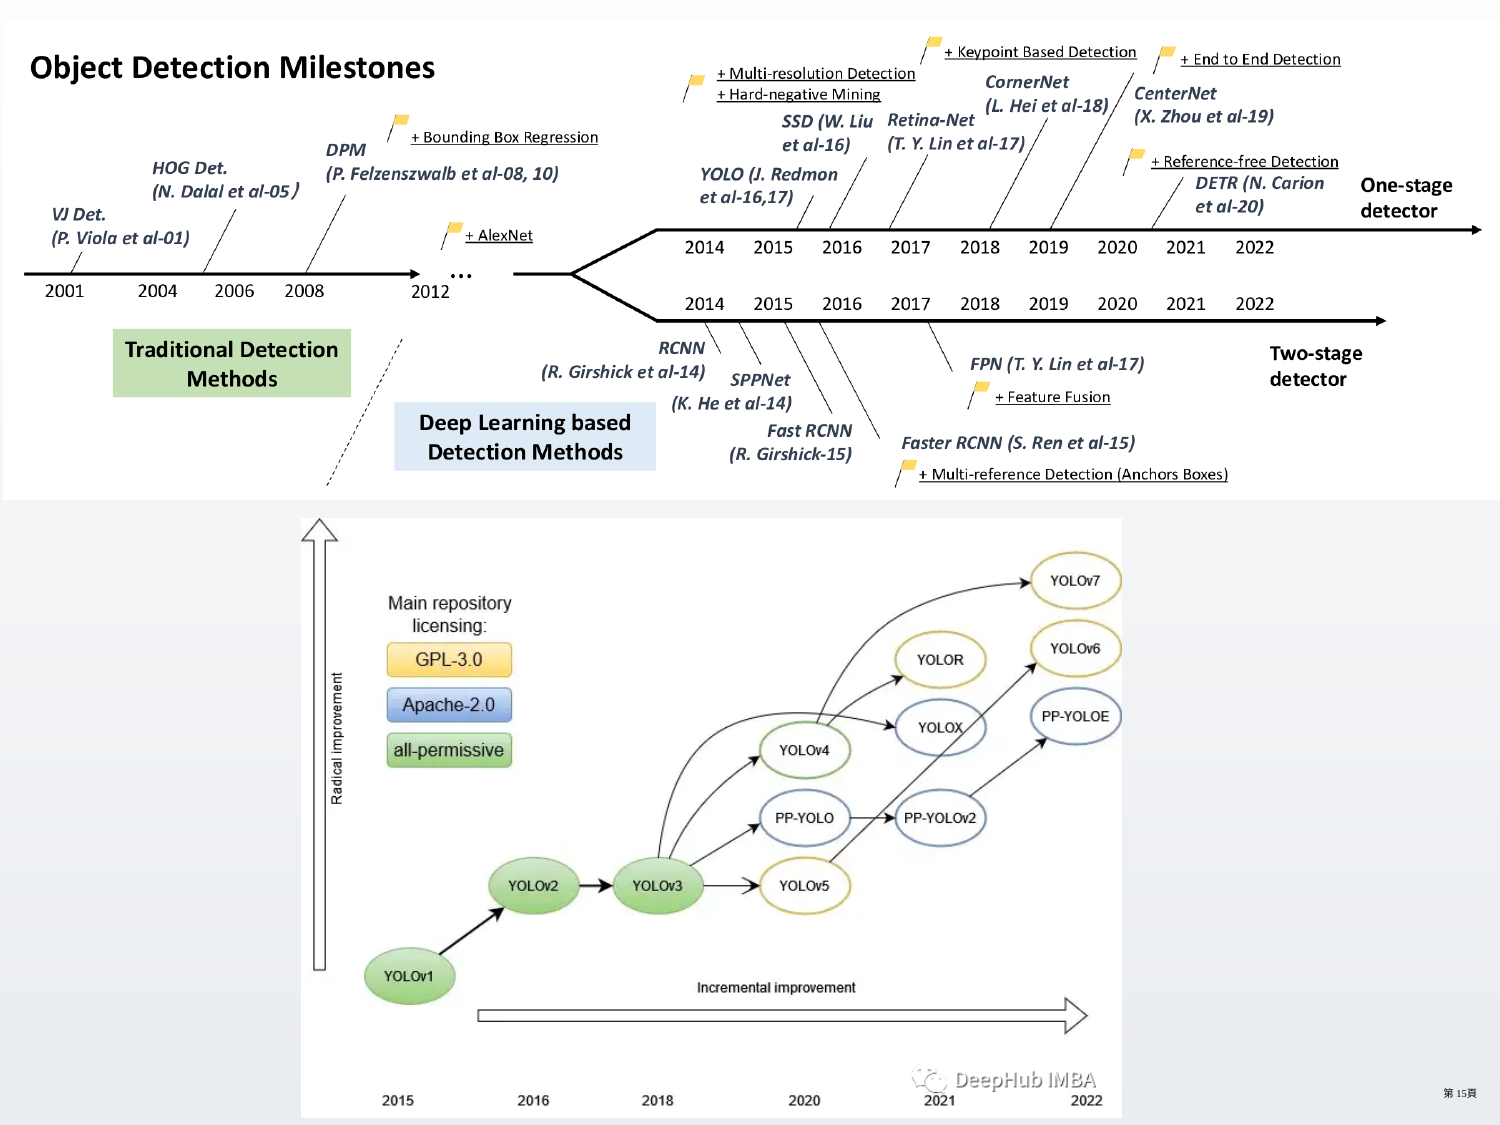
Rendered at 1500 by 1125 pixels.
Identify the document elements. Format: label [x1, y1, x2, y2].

picture [3, 19, 1500, 500]
picture [301, 518, 1122, 1118]
